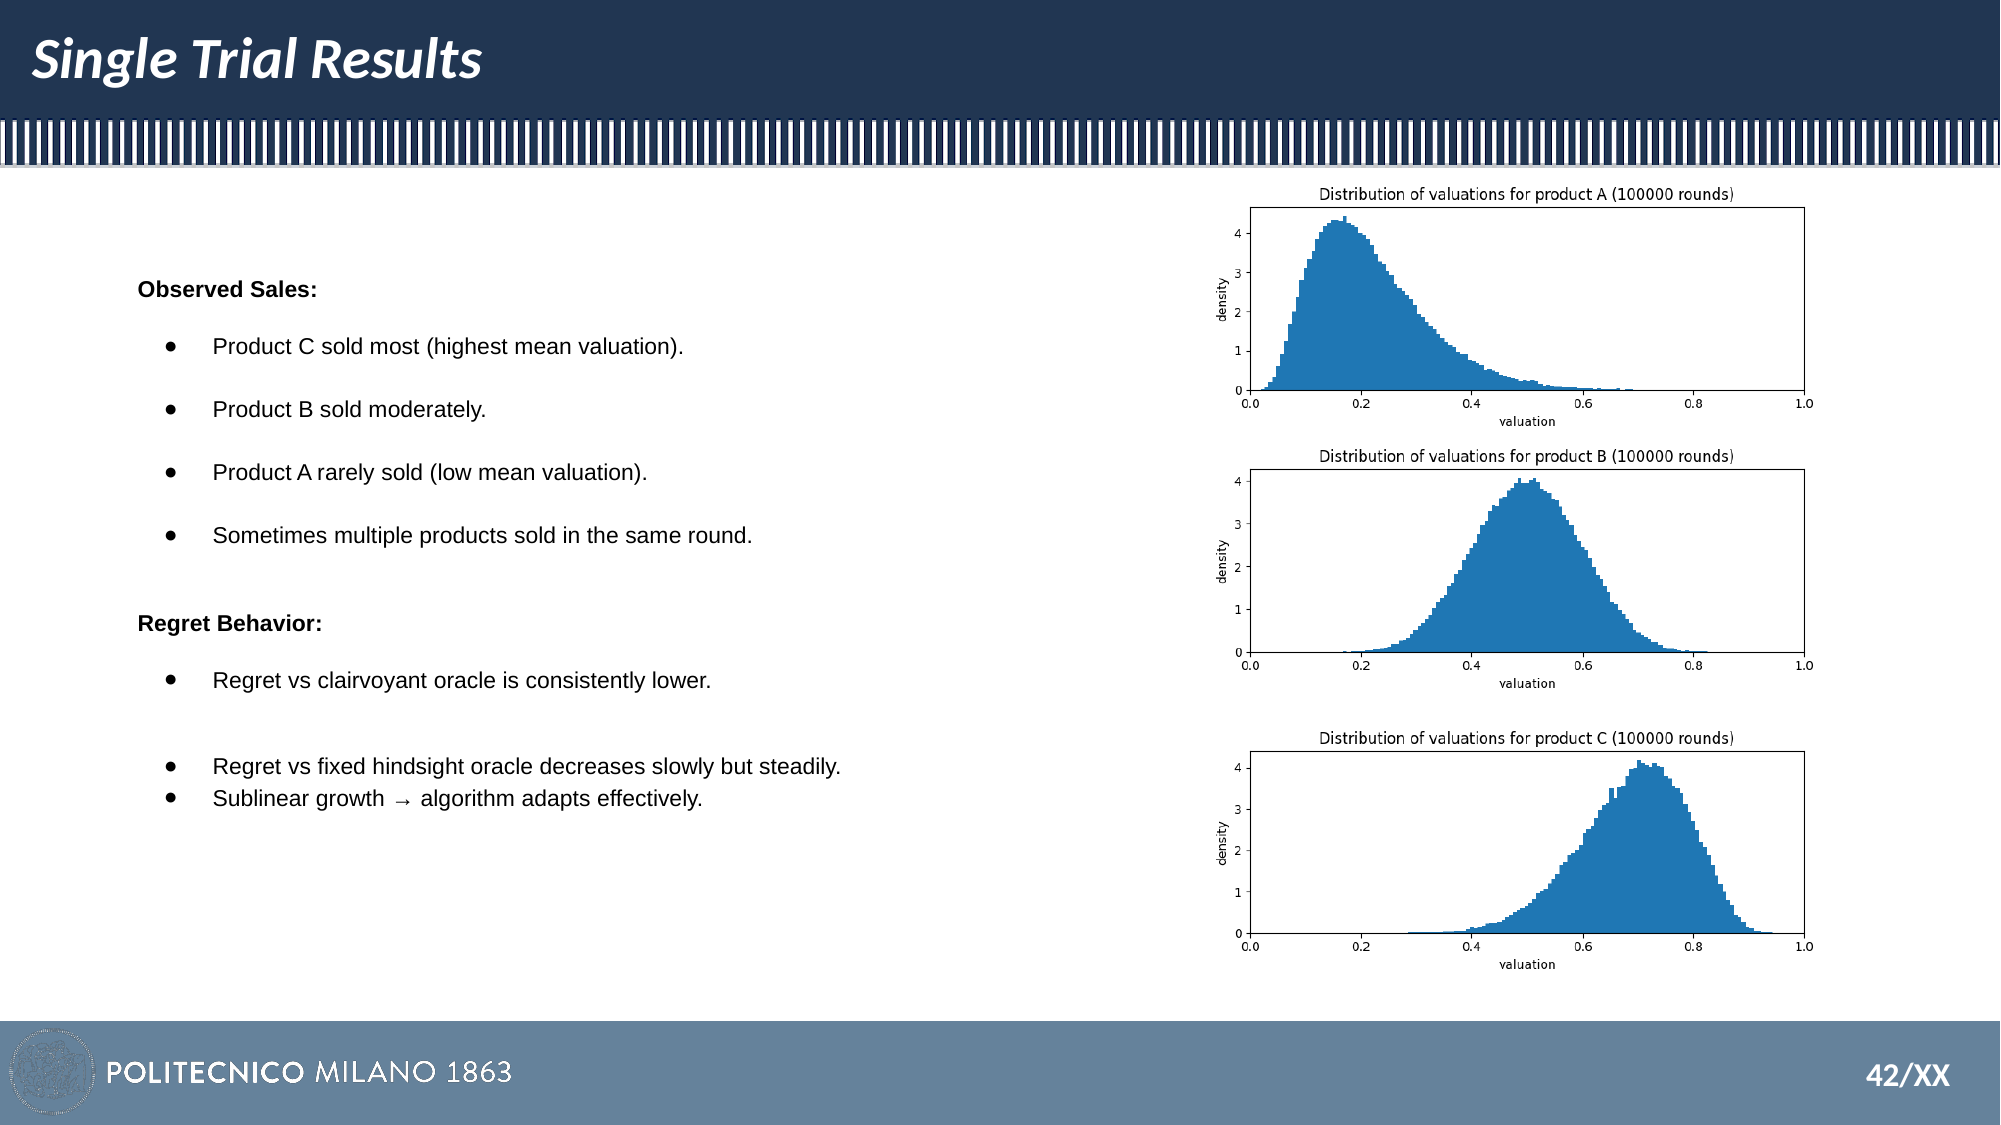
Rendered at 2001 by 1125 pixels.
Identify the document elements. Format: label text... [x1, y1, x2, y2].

picture [1207, 178, 1822, 437]
picture [0, 0, 2000, 168]
picture [1207, 721, 1822, 981]
text_box Observed Sales: Product C sold most (highest mean valuation). Product B sold moderately. Product A rarely sold (low mean valuation). Sometimes multiple products sold in the same round. Regret Behavior: Regret vs clairvoyant oracle is consistently lower. Regret vs fixed hindsight oracle decreases slowly but steadily. Sublinear growth → algorithm adapts effectively. [122, 256, 1598, 858]
picture [0, 1021, 2000, 1125]
picture [1207, 439, 1822, 699]
slide_number ‹#›/XX [1806, 1043, 1966, 1104]
title Single Trial Results [17, 14, 1161, 104]
